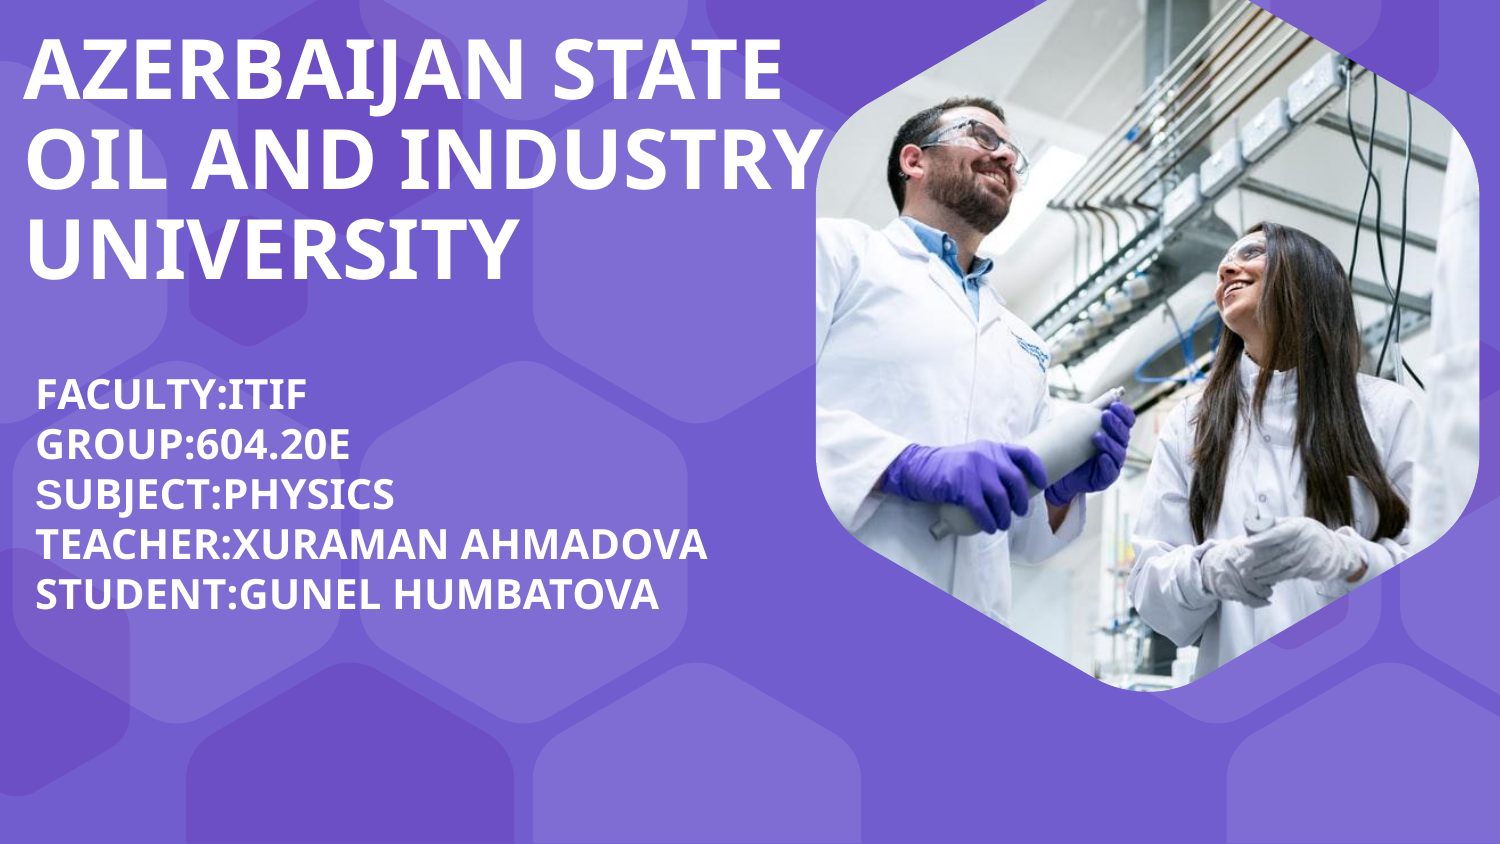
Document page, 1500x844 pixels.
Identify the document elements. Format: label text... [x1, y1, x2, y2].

picture [815, 0, 1480, 692]
text_box FACULTY:ITIF GROUP:604.20E SUBJECT:PHYSICS TEACHER:XURAMAN AHMADOVA STUDENT:GUNEL HUMBATOVA [20, 360, 810, 625]
title AZERBAIJAN STATE OIL AND INDUSTRY UNIVERSITY [23, 107, 810, 298]
